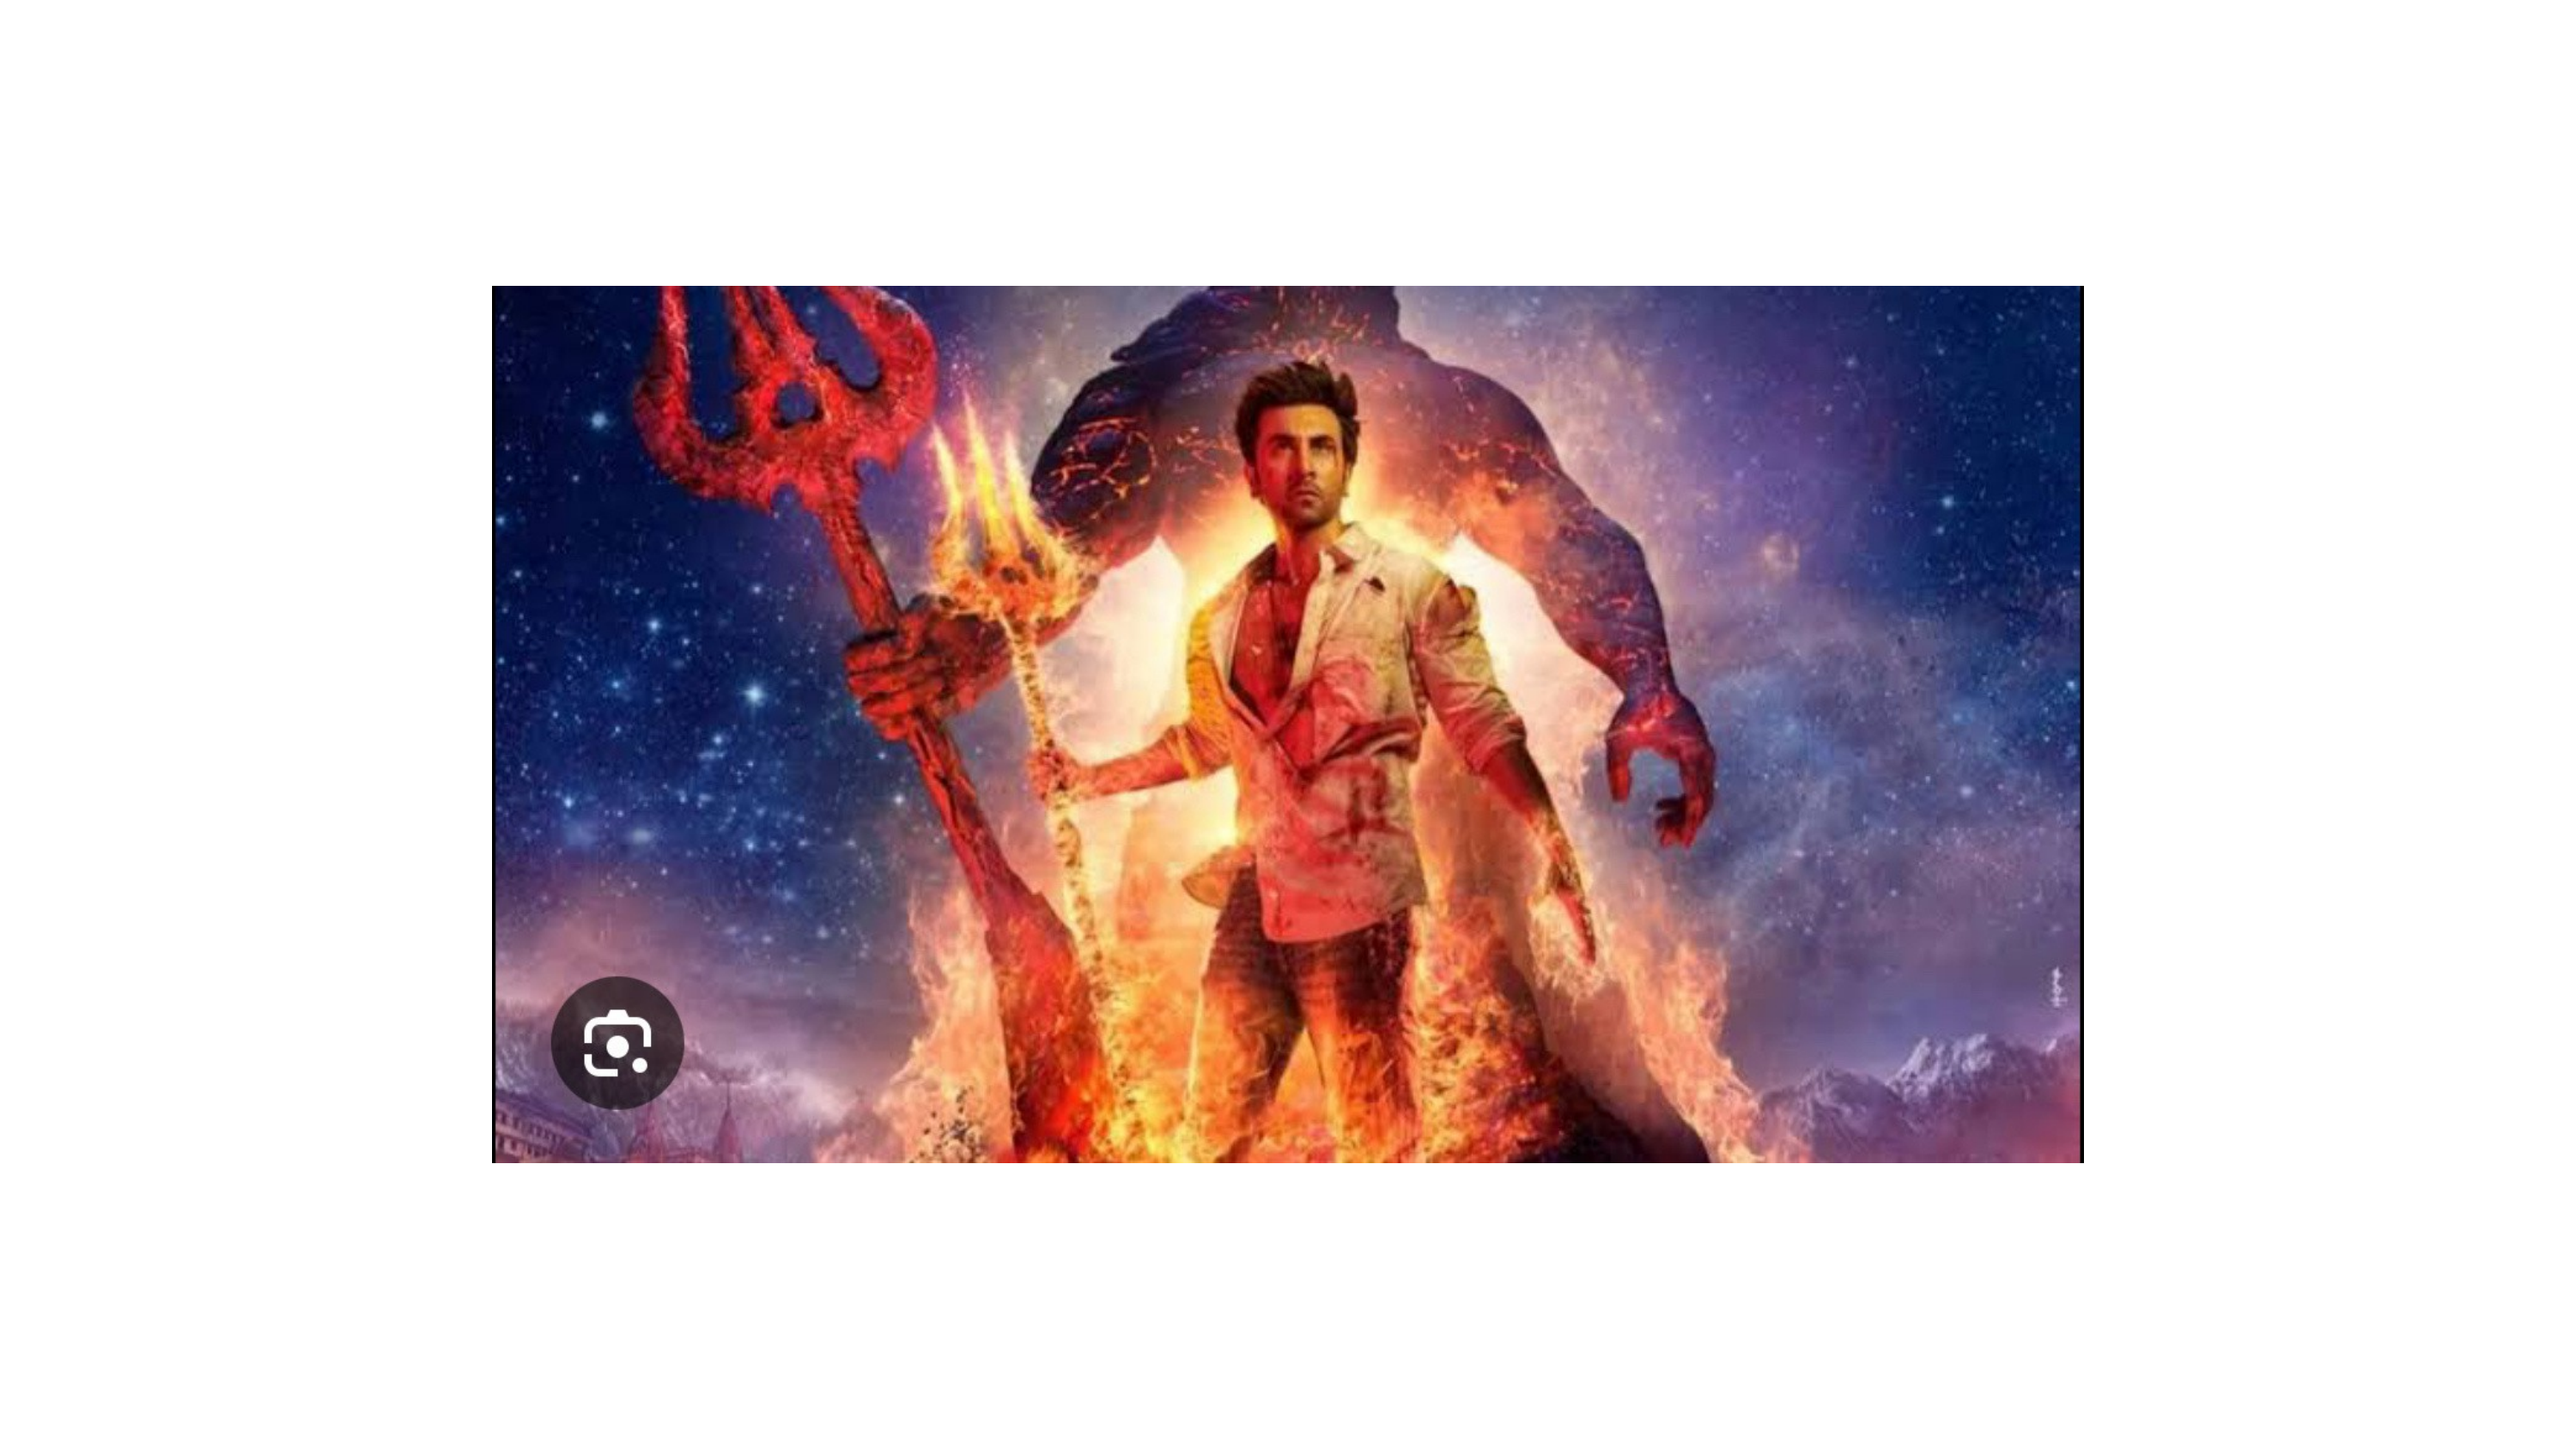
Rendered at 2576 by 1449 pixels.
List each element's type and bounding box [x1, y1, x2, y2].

picture [491, 286, 2084, 1163]
